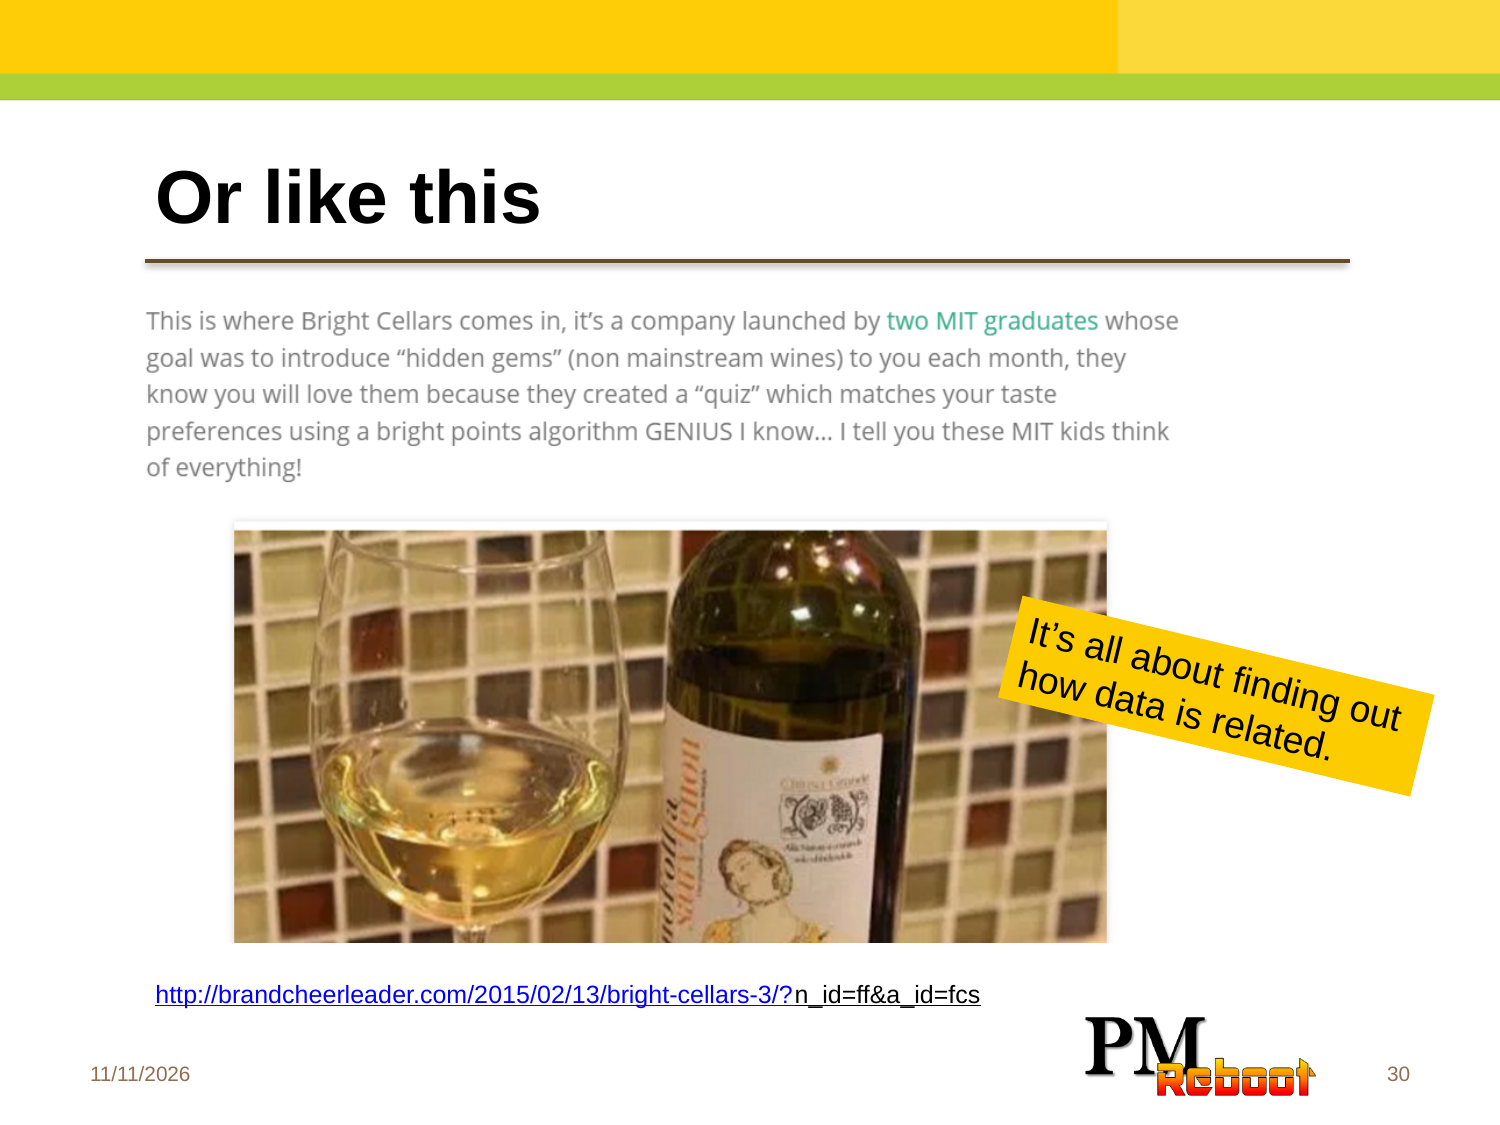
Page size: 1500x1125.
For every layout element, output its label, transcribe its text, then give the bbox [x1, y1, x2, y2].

picture [0, 0, 1500, 1125]
text_box It’s all about finding out how data is related. [1183, 634, 1435, 797]
title Or like this [140, 123, 1354, 265]
slide_number 30 [1074, 1042, 1425, 1103]
text_box http://brandcheerleader.com/2015/02/13/bright-cellars-3/?n_id=ff&a_id=fcs [140, 971, 1004, 1016]
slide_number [75, 1042, 425, 1103]
